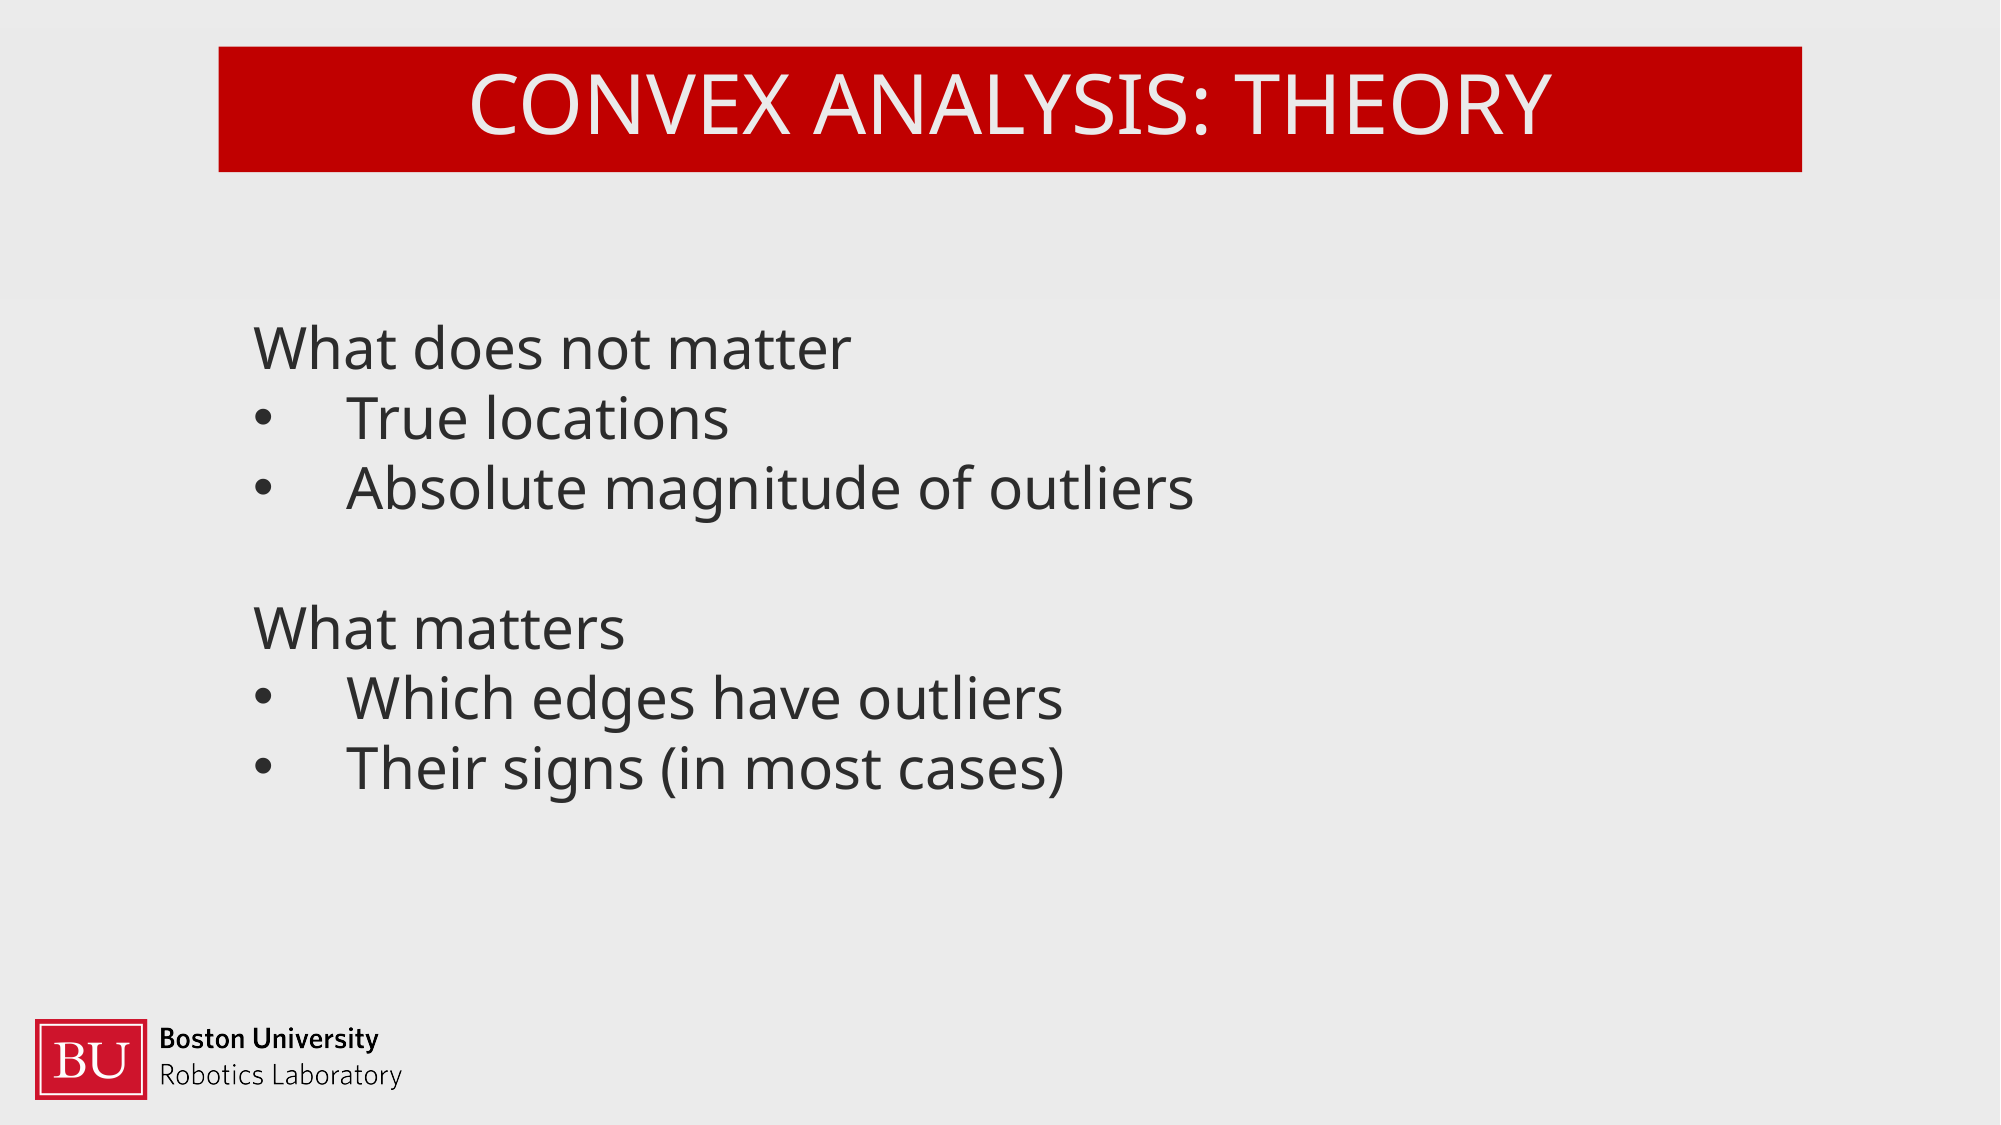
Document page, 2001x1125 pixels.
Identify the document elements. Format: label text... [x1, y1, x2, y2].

title Convex analysis: Theory [218, 46, 1803, 173]
picture [35, 1019, 402, 1100]
text_box What does not matter True locations Absolute magnitude of outliers What matters Which edges have outliers Their signs (in most cases) [238, 303, 1495, 809]
